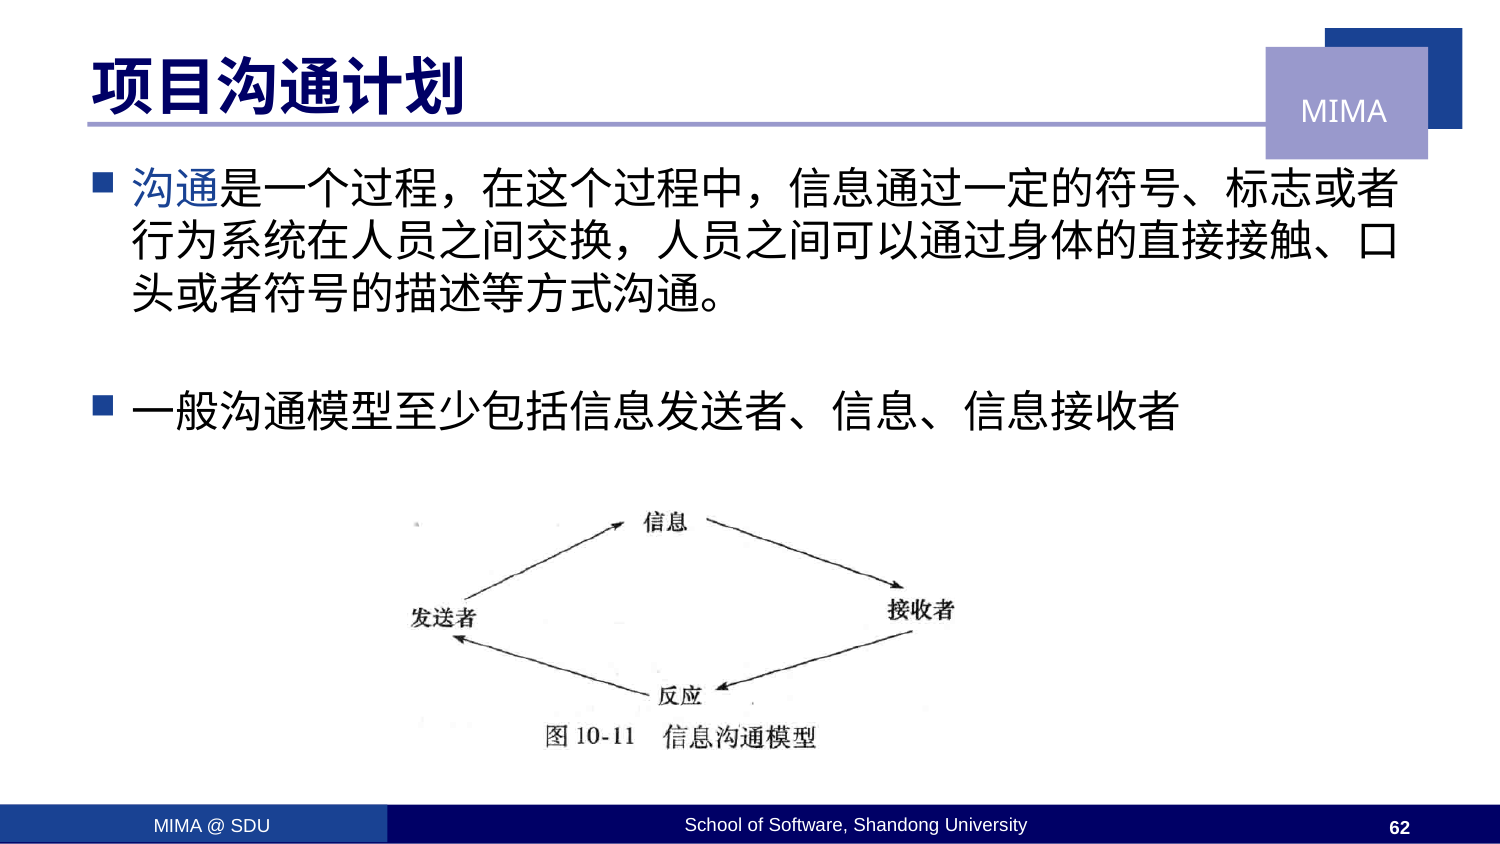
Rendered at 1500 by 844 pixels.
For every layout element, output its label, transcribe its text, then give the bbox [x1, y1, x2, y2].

title 项目沟通计划 [76, 44, 1291, 125]
list 沟通是一个过程，在这个过程中，信息通过一定的符号、标志或者行为系统在人员之间交换，人员之间可以通过身体的直接接触、口头或者符号的描述等方式沟通。 一般沟通模型至少包括信息发送者、信息、信息接收者 [74, 153, 1426, 743]
picture [401, 504, 967, 752]
